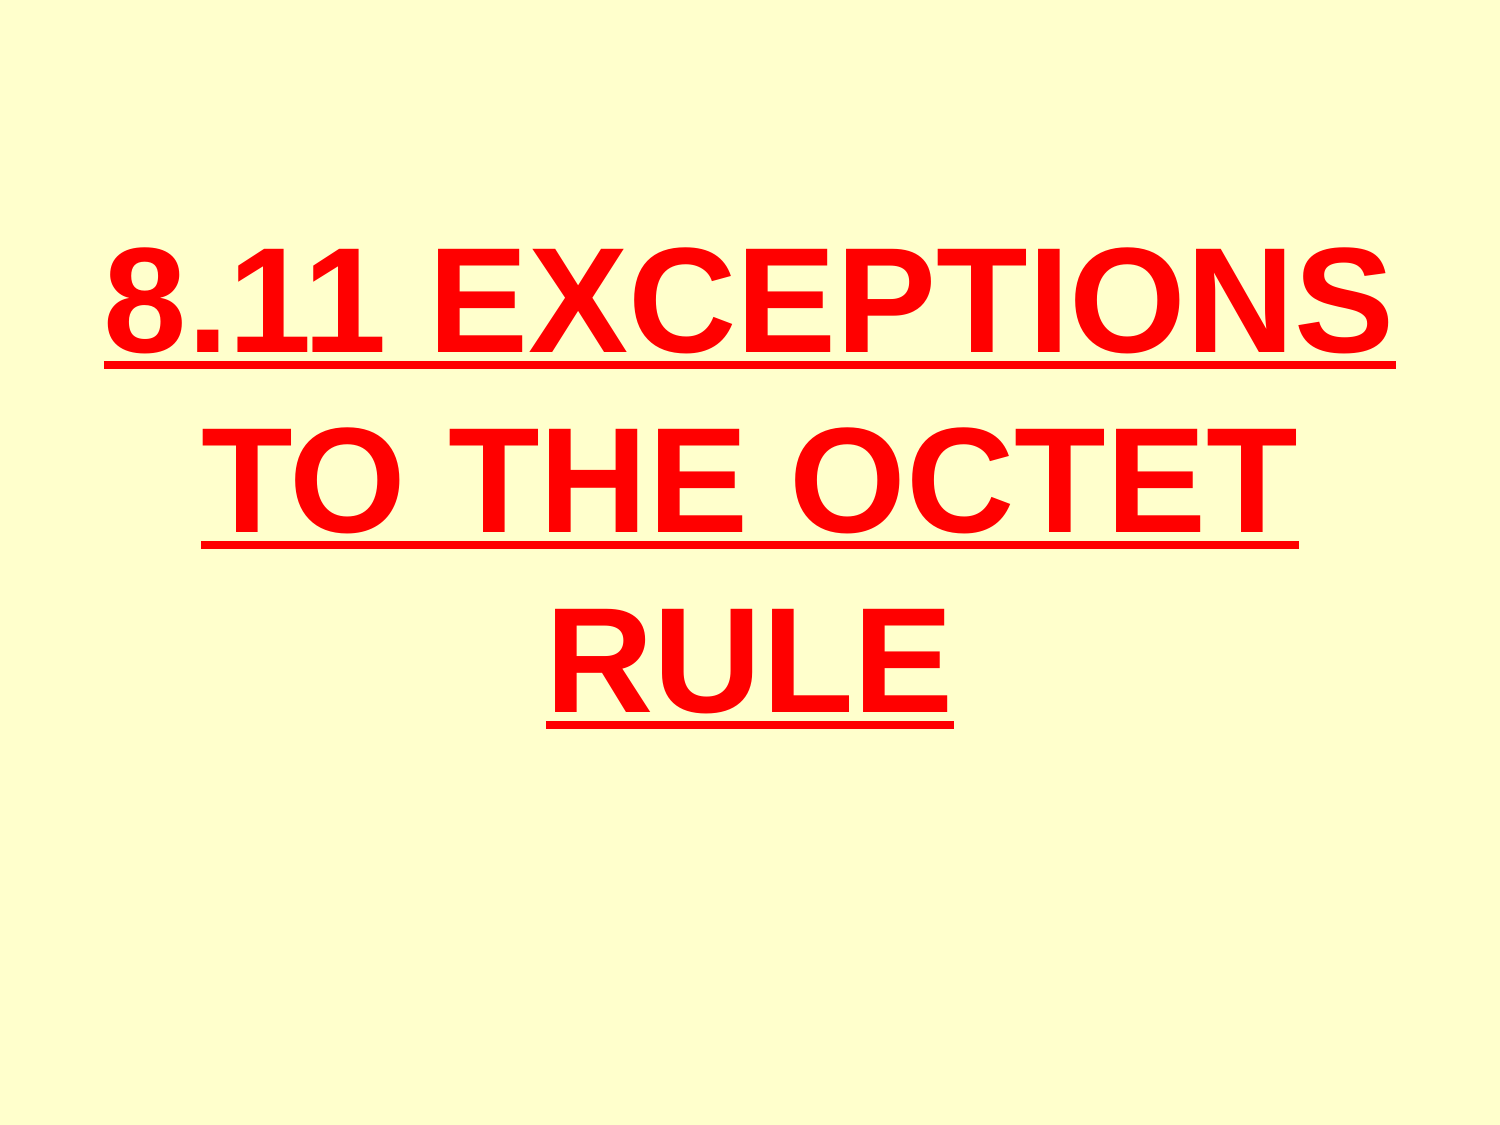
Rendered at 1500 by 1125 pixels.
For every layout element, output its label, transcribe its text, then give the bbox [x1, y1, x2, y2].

title 8.11 EXCEPTIONS TO THE OCTET RULE [75, 45, 1425, 900]
